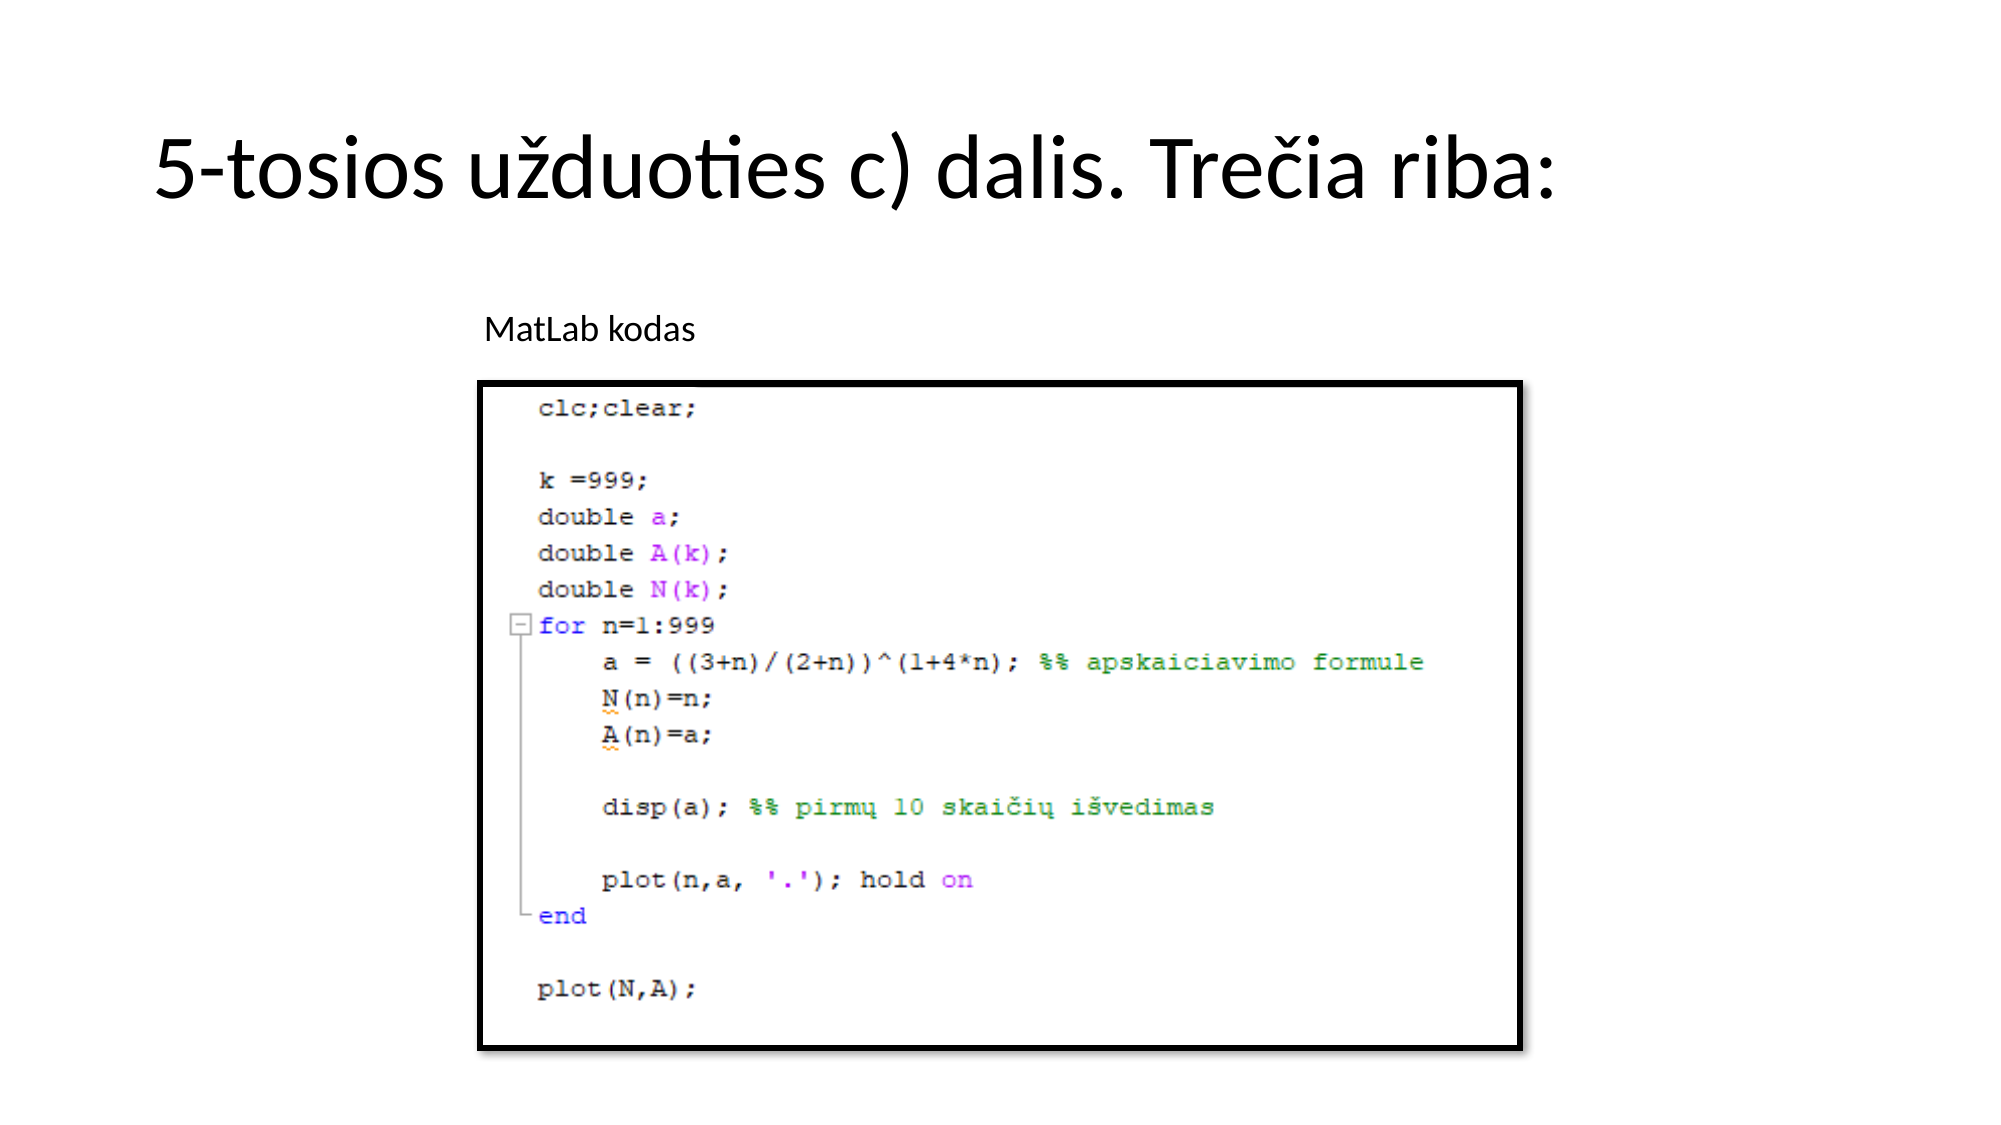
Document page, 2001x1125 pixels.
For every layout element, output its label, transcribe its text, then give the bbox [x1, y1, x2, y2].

text_box MatLab kodas [469, 296, 1520, 356]
title 5-tosios užduoties c) dalis. Trečia riba: [137, 59, 1863, 278]
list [482, 386, 1518, 1045]
